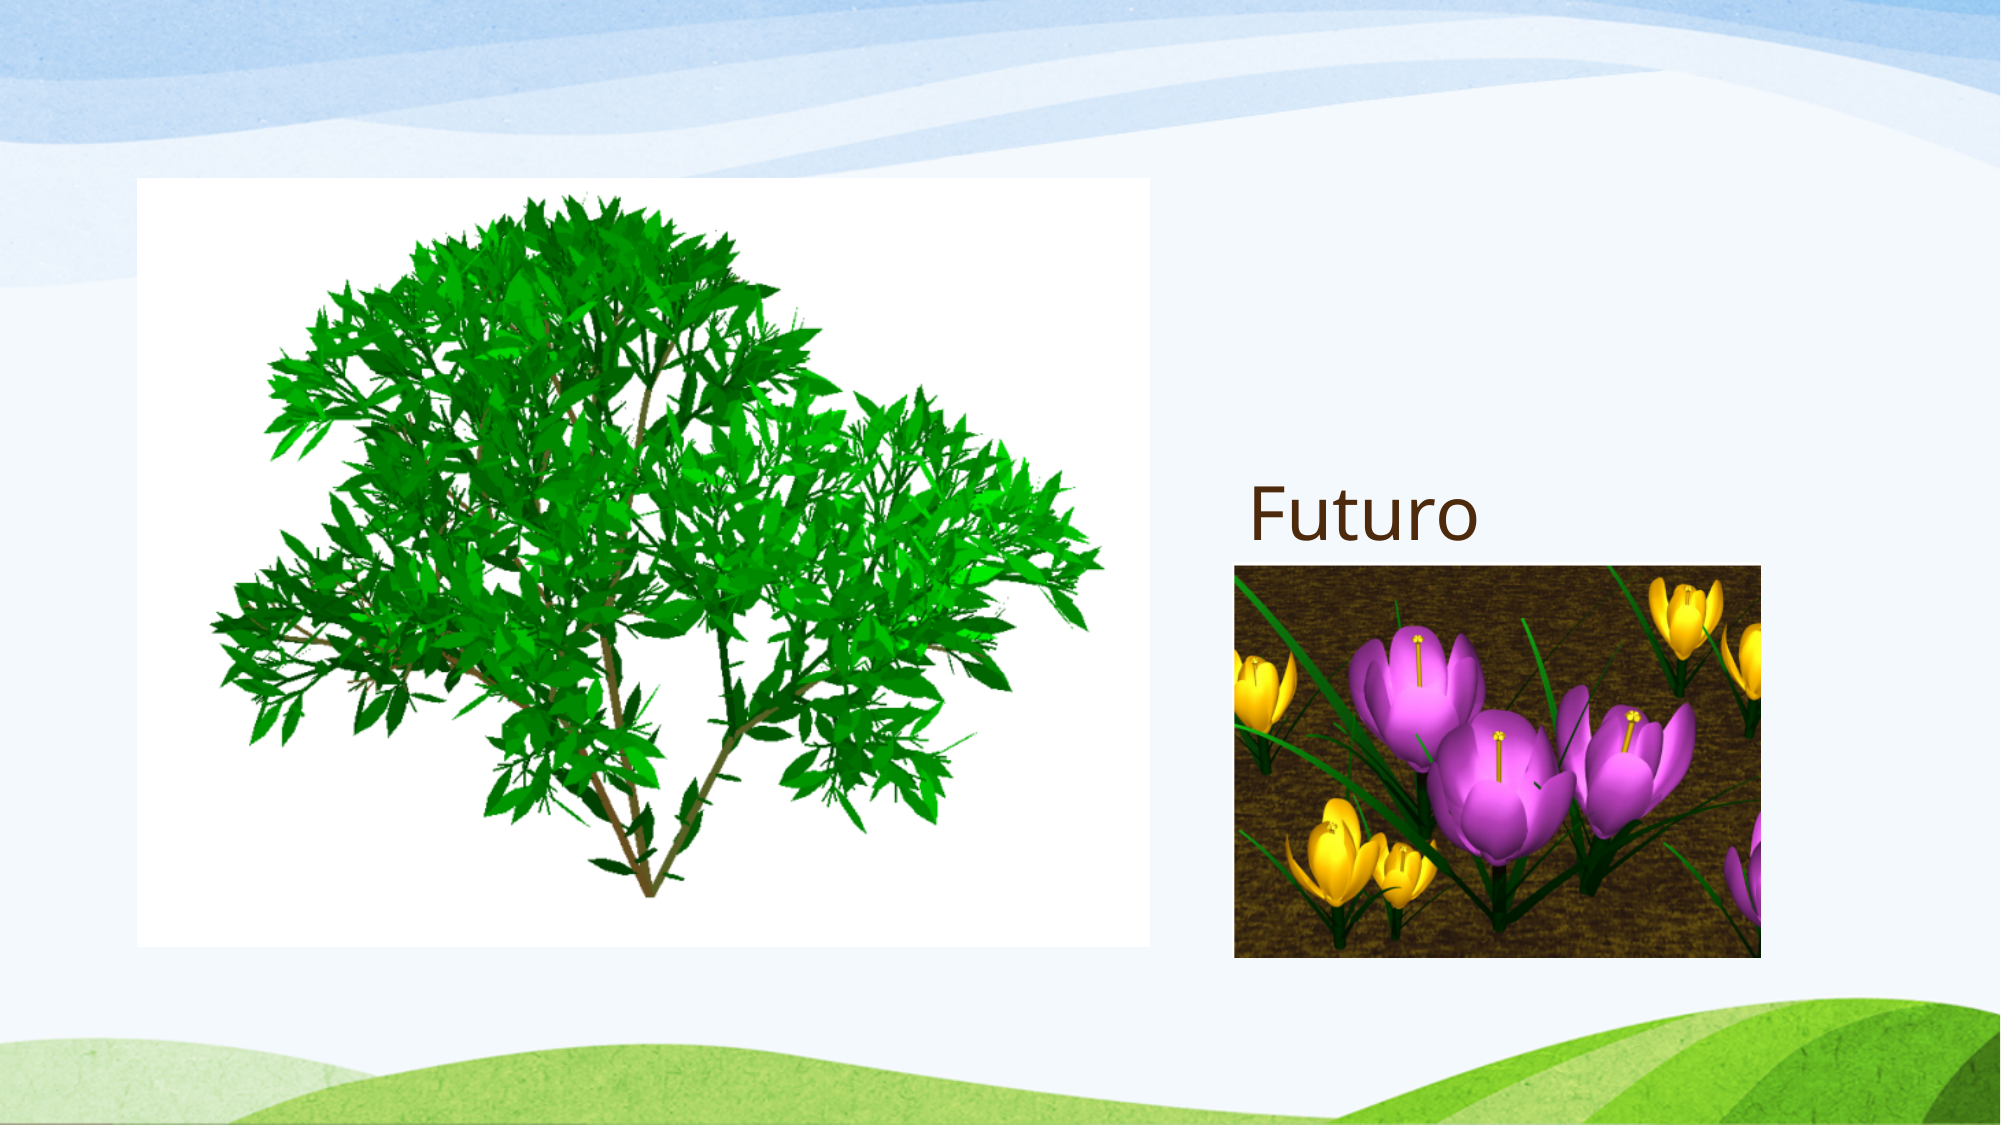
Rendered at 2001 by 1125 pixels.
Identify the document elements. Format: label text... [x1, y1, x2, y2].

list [137, 178, 1150, 947]
picture [0, 0, 2001, 1125]
title Futuro [1232, 218, 1863, 564]
